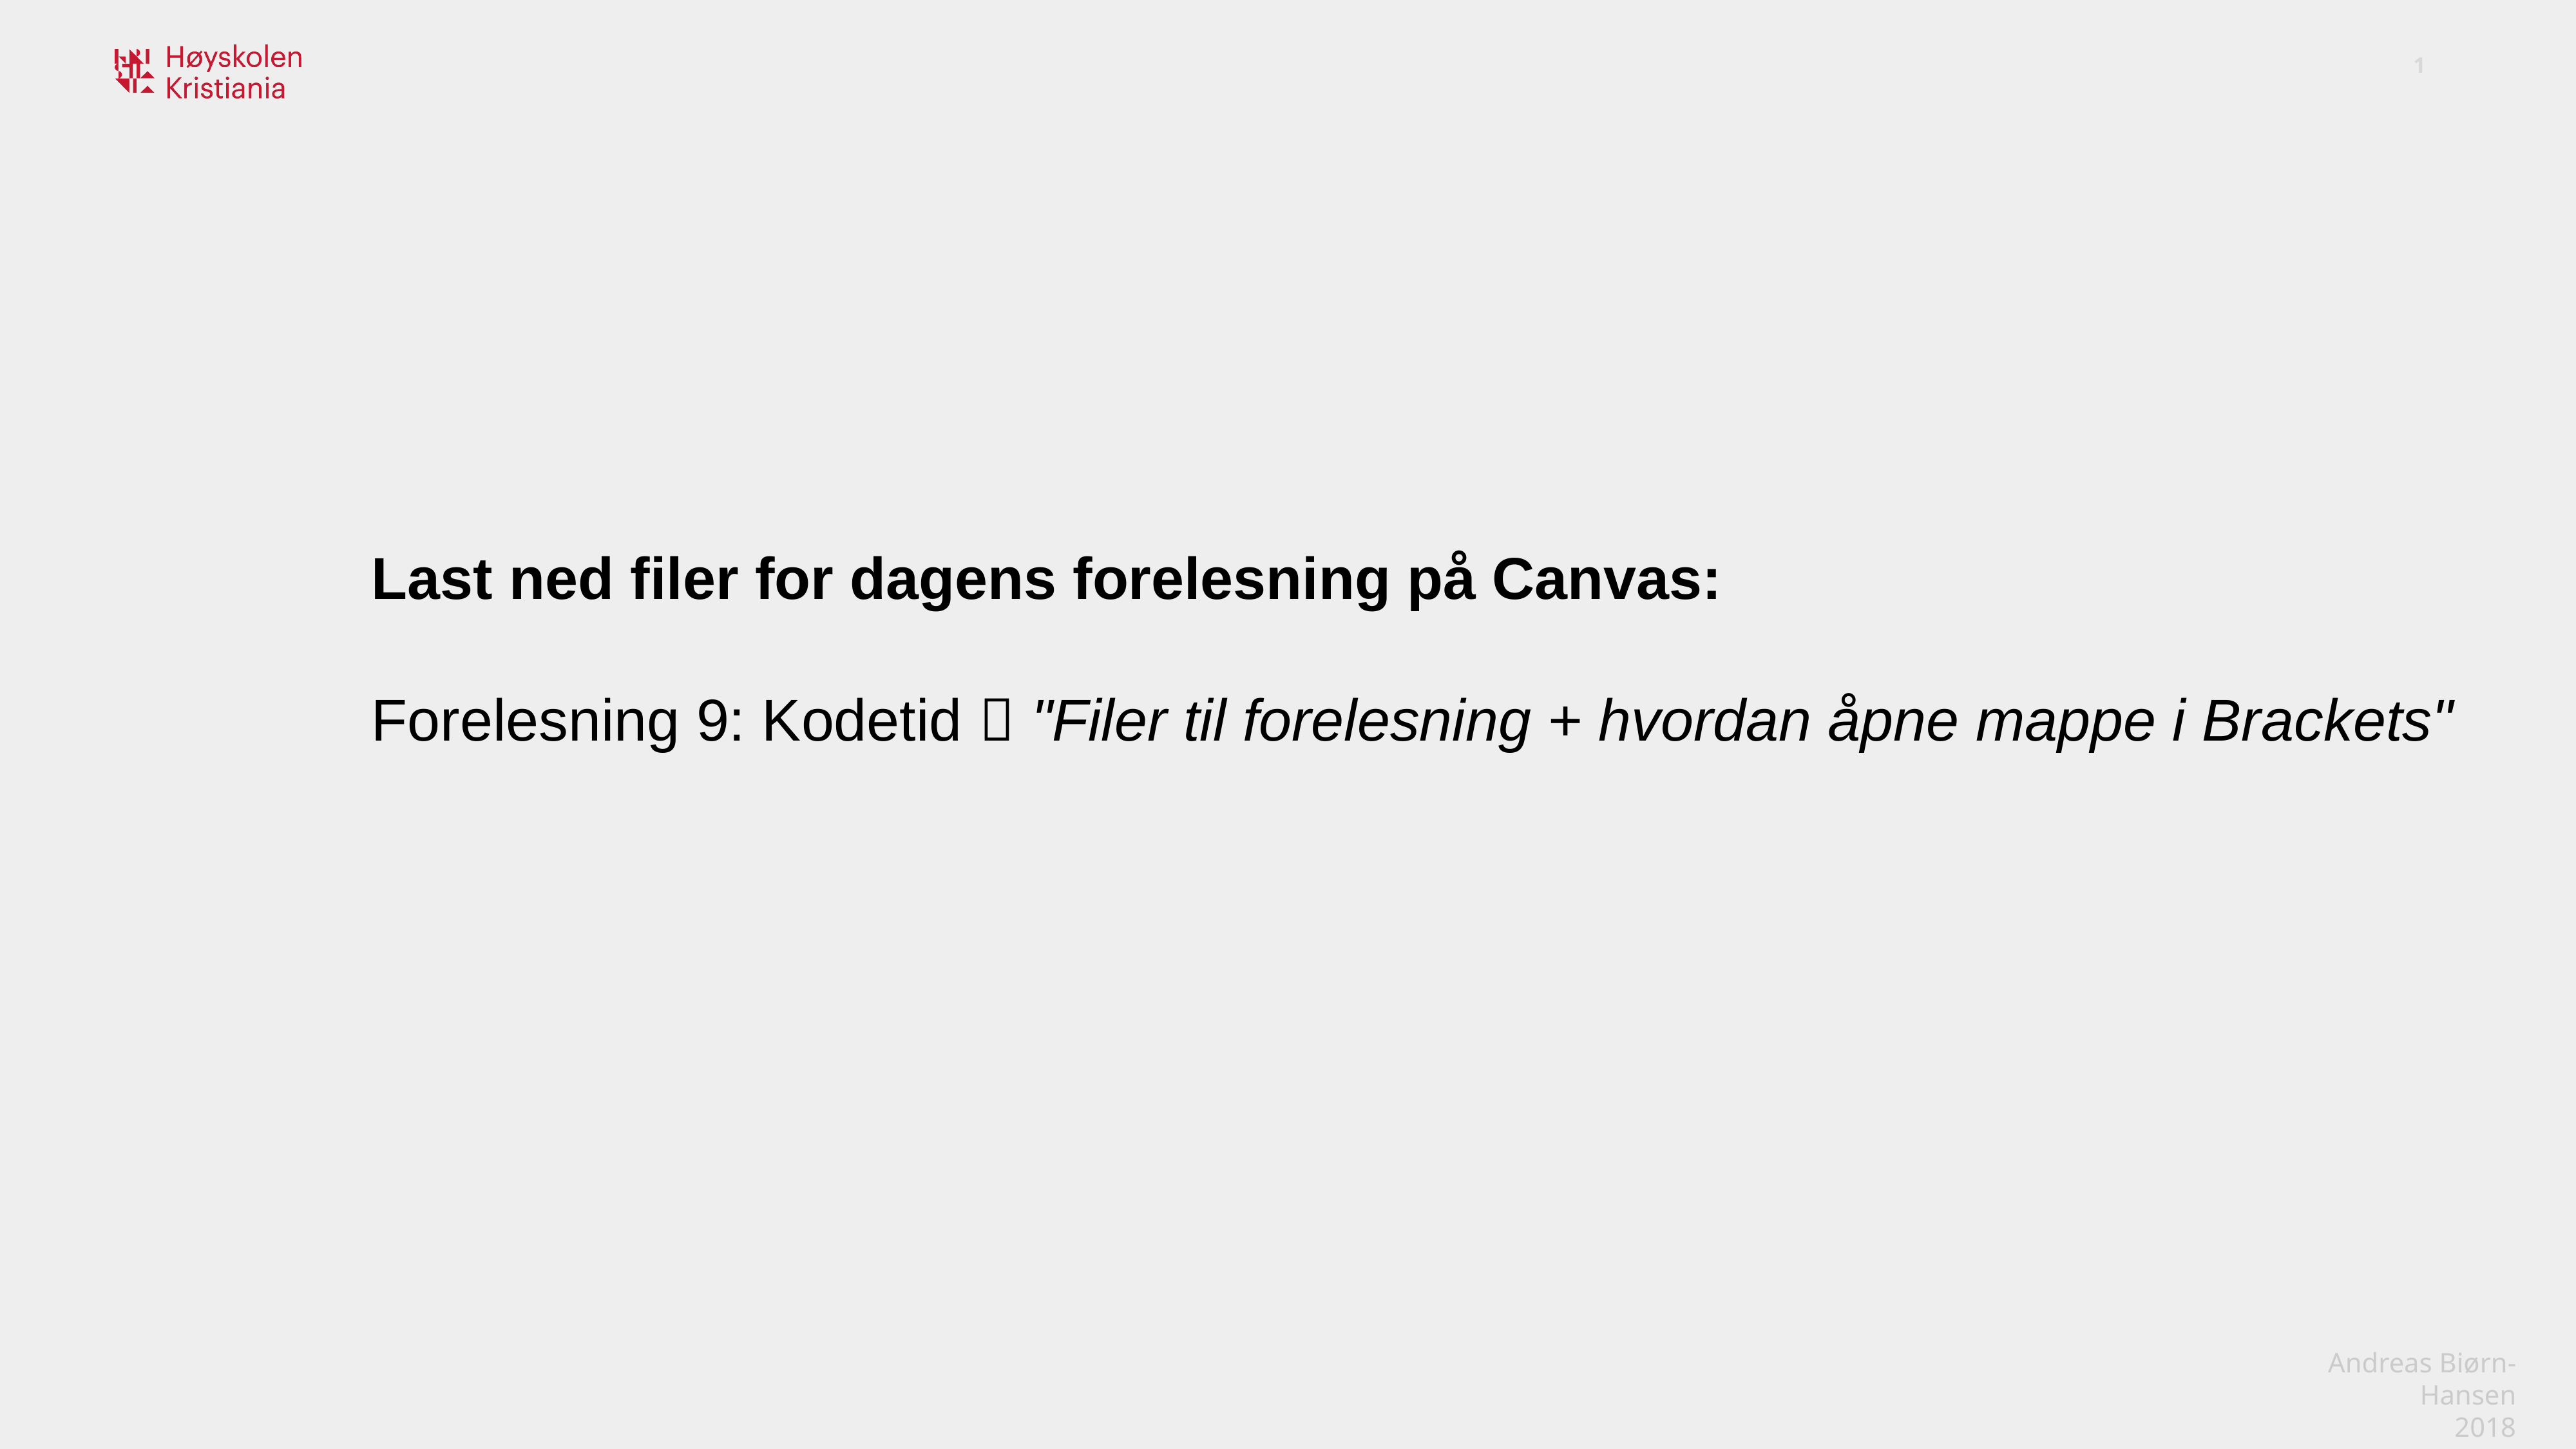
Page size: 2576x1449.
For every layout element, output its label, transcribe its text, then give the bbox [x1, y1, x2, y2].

picture [160, 35, 314, 135]
text_box Last ned filer for dagens forelesning på Canvas: Forelesning 9: Kodetid  "Filer til forelesning + hvordan åpne mappe i Brackets" [362, 535, 2465, 758]
picture [115, 49, 157, 95]
